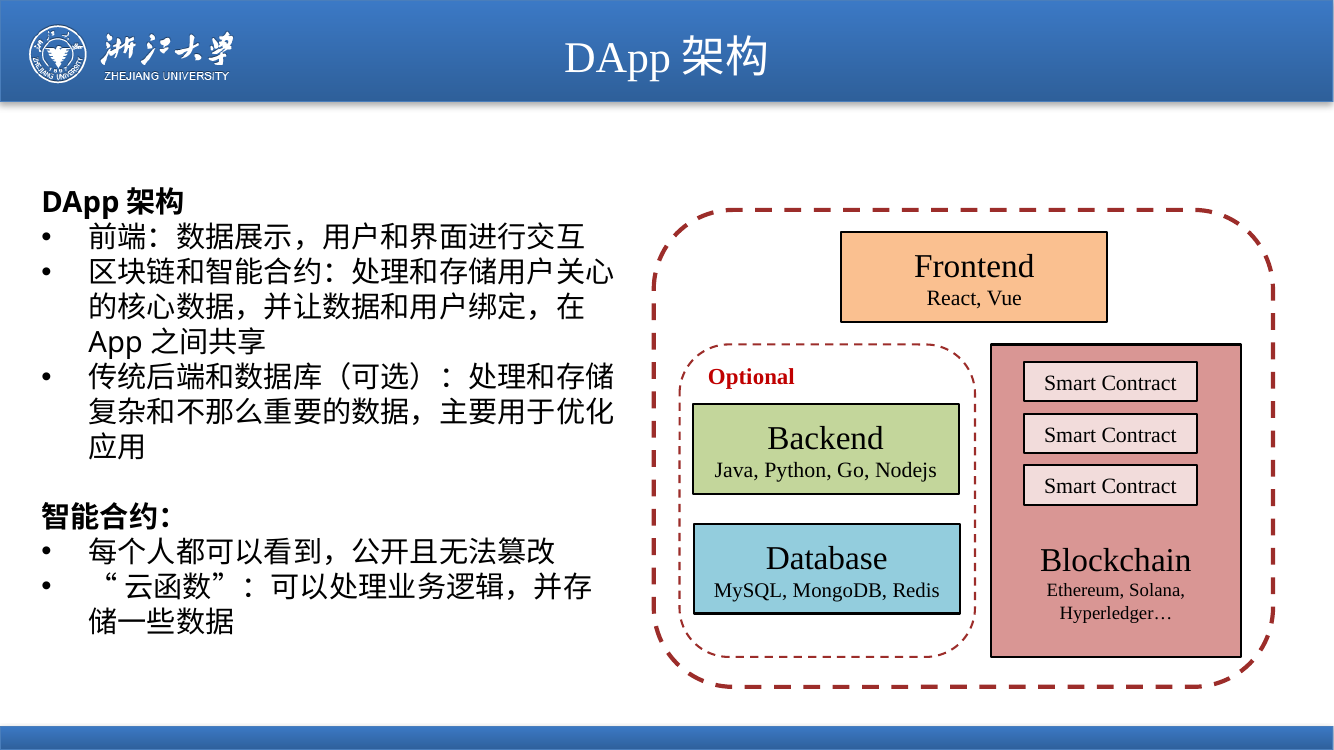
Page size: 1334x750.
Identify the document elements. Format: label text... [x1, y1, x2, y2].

text_box DApp架构 前端：数据展示，用户和界面进行交互 区块链和智能合约：处理和存储用户关心的核心数据，并让数据和用户绑定，在App之间共享 传统后端和数据库（可选）：处理和存储复杂和不那么重要的数据，主要用于优化应用 智能合约： 每个人都可以看到，公开且无法篡改 “云函数”：可以处理业务逻辑，并存储一些数据 [26, 176, 636, 646]
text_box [617, 209, 1274, 688]
title DApp架构 [0, 19, 1334, 91]
